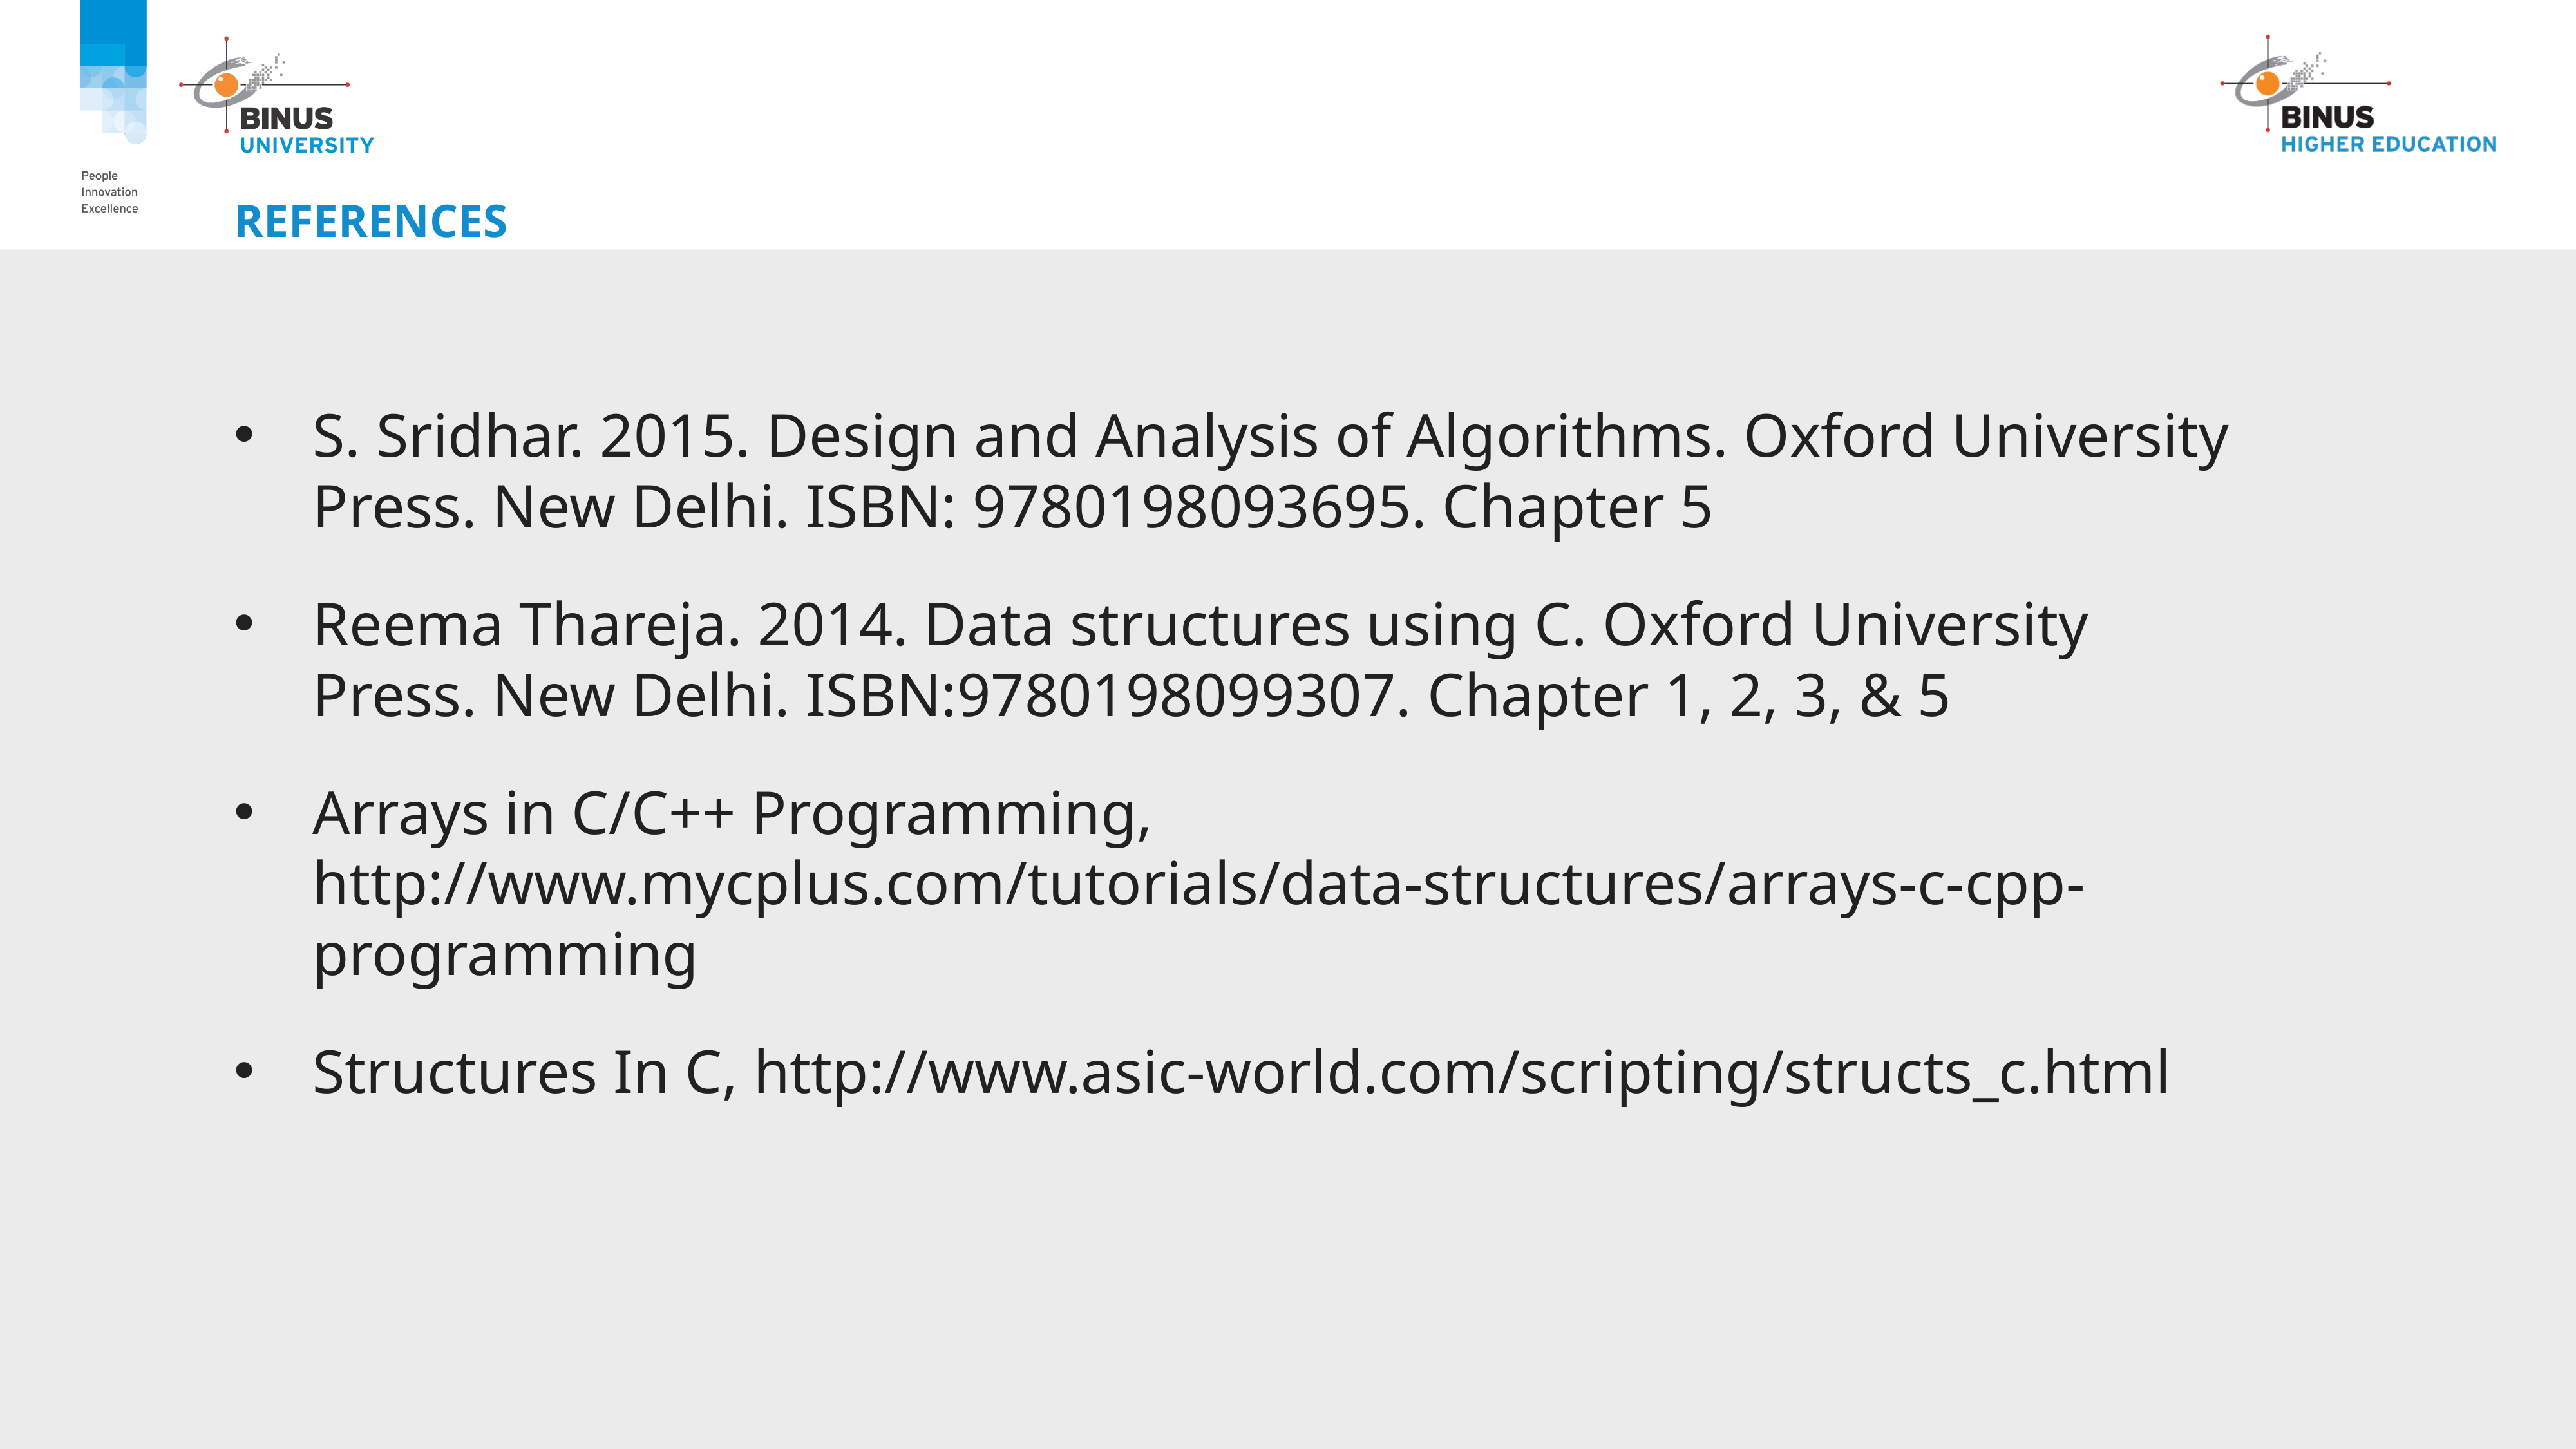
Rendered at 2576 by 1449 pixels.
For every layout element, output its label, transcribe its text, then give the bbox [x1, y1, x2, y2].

list S. Sridhar. 2015. Design and Analysis of Algorithms. Oxford University Press. New Delhi. ISBN: 9780198093695. Chapter 5 Reema Thareja. 2014. Data structures using C. Oxford University Press. New Delhi. ISBN:9780198099307. Chapter 1, 2, 3, & 5 Arrays in C/C++ Programming, http://www.mycplus.com/tutorials/data-structures/arrays-c-cpp-programming Structures In C, http://www.asic-world.com/scripting/structs_c.html [228, 392, 2269, 1252]
title References [228, 197, 1784, 252]
picture [2199, 0, 2496, 156]
picture [81, 146, 146, 213]
picture [174, 25, 374, 161]
picture [80, 66, 147, 144]
